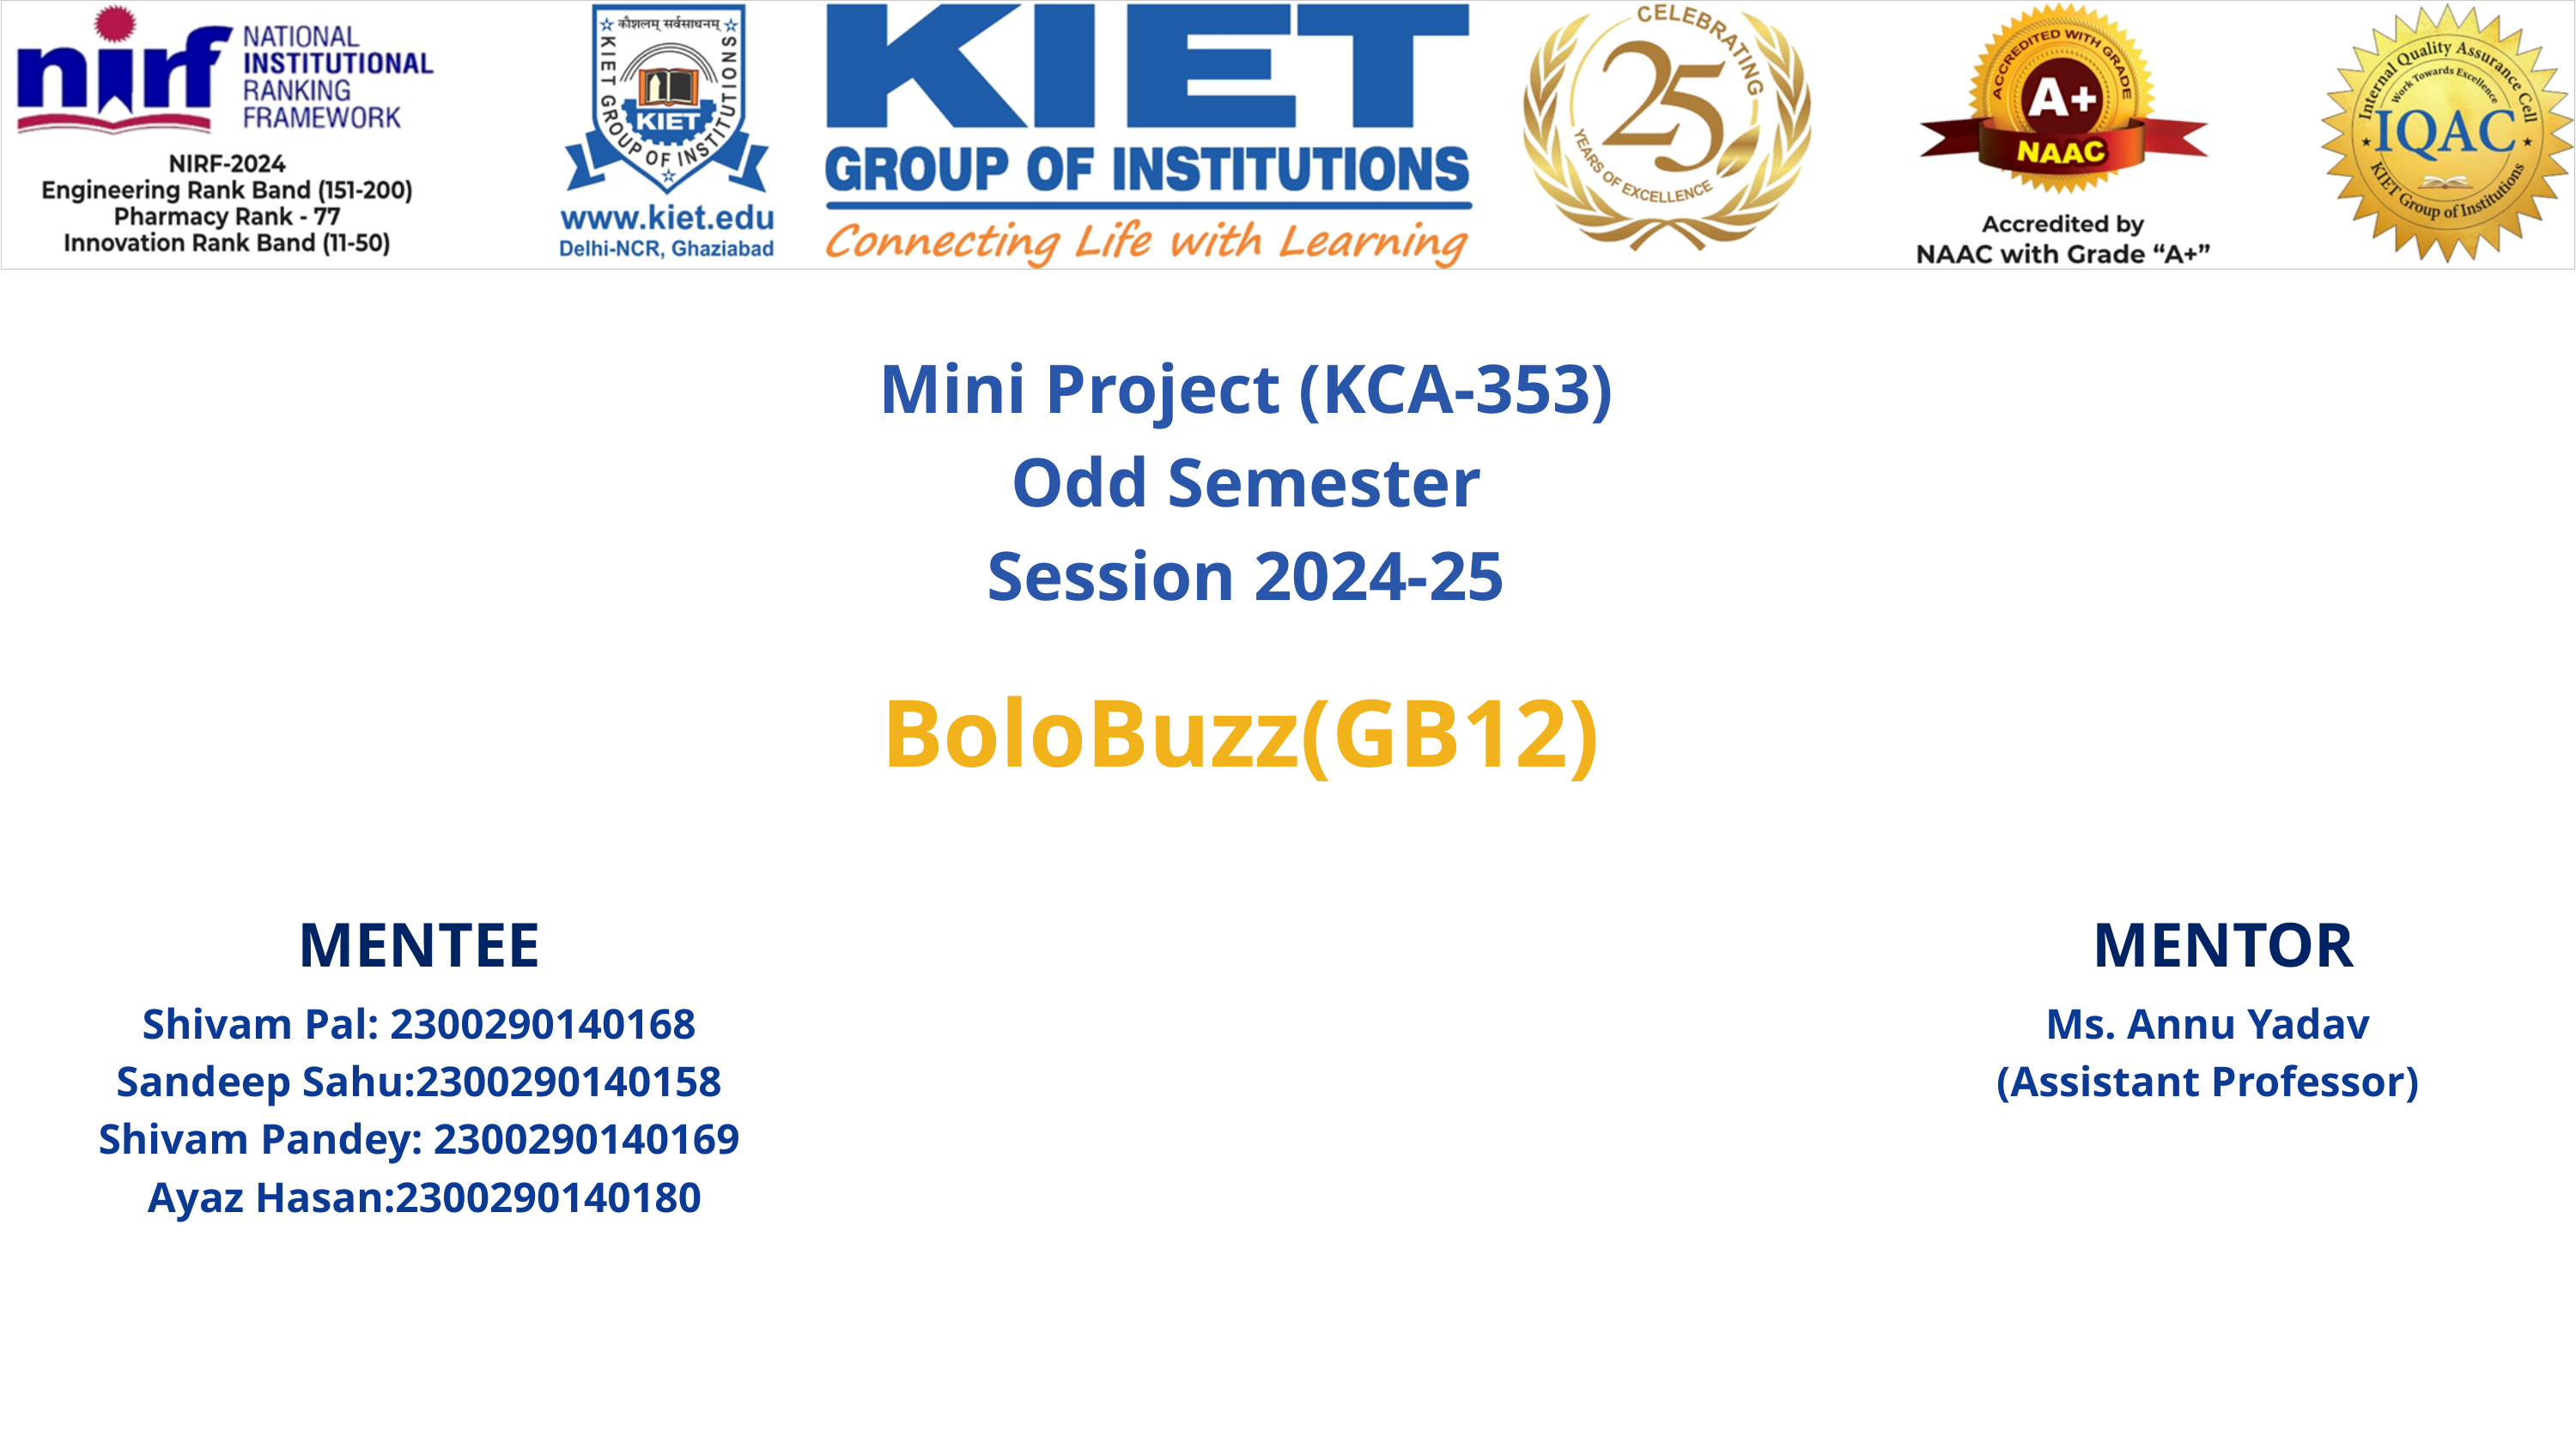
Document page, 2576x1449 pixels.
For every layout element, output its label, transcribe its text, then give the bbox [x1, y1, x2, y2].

text_box MENTEE [183, 894, 656, 979]
text_box Ms. Annu Yadav (Assistant Professor) [1839, 989, 2576, 1245]
text_box Mini Project (KCA-353) Odd Semester Session 2024-25 [878, 332, 1615, 708]
text_box [0, 0, 2576, 270]
text_box BoloBuzz(GB12) [878, 655, 1603, 785]
text_box Shivam Pal: 2300290140168 Sandeep Sahu:2300290140158 Shivam Pandey: 2300290140169 Ayaz Hasan:2300290140180 [52, 989, 788, 1357]
text_box MENTOR [1839, 894, 2576, 979]
